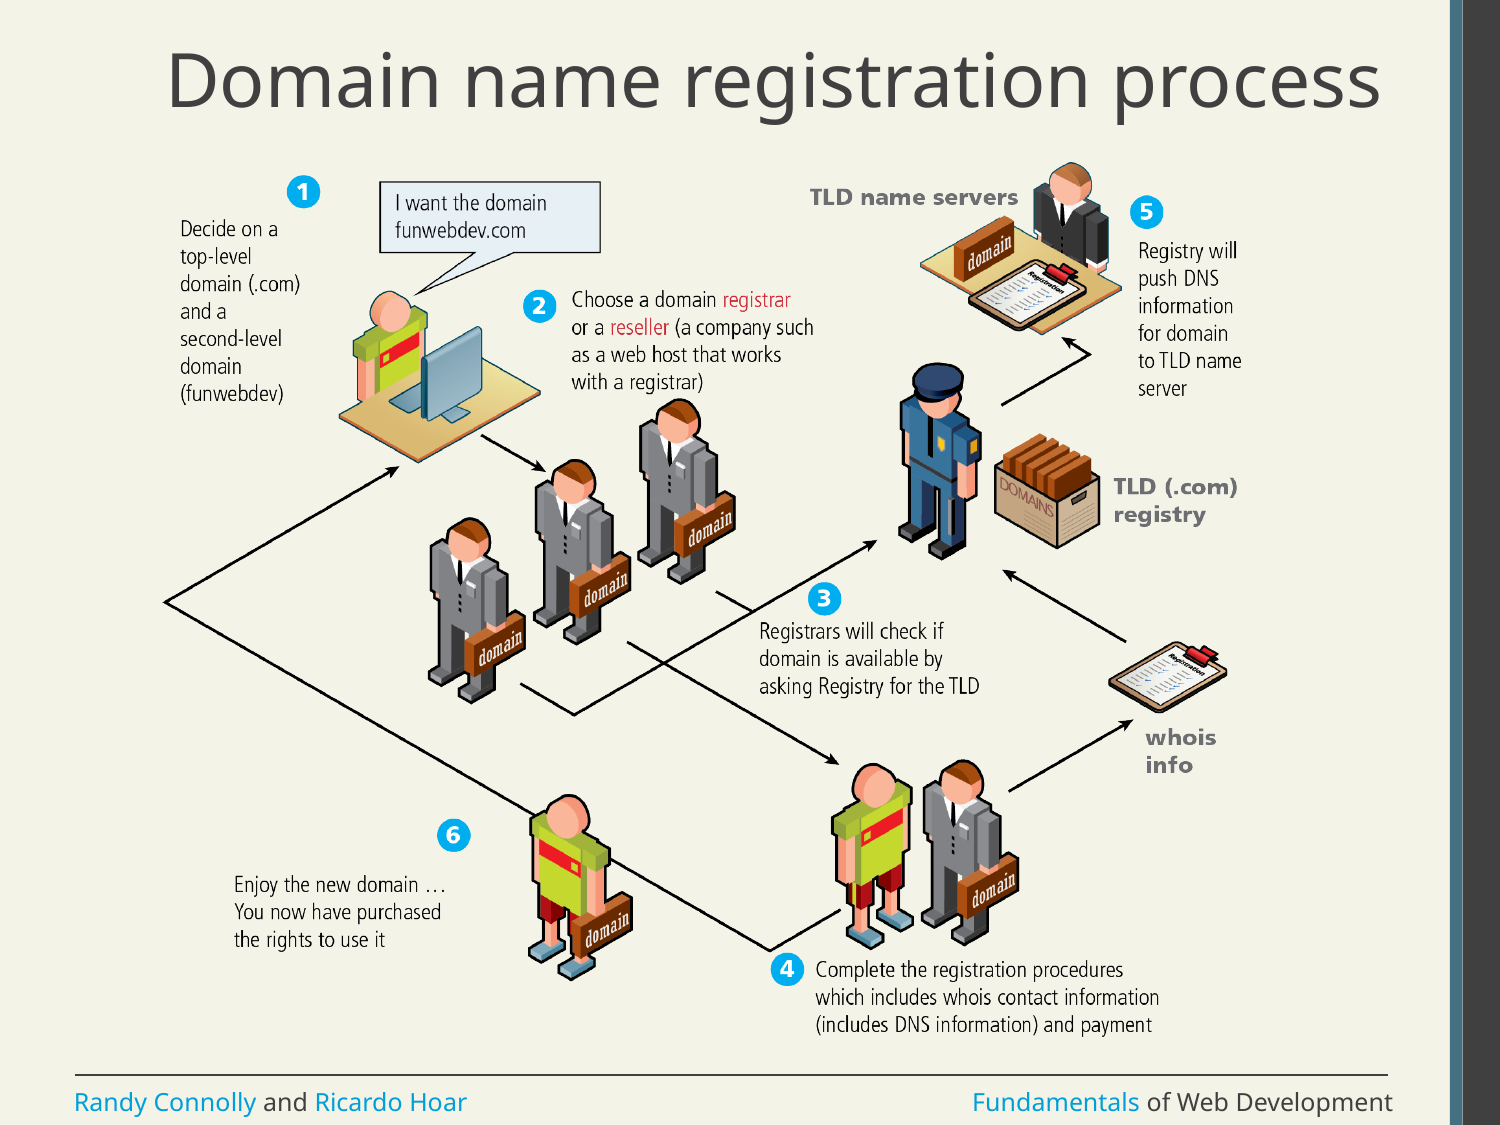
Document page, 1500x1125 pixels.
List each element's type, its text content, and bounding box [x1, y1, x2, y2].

picture [162, 162, 1247, 1038]
title Domain name registration process [150, 24, 1450, 200]
